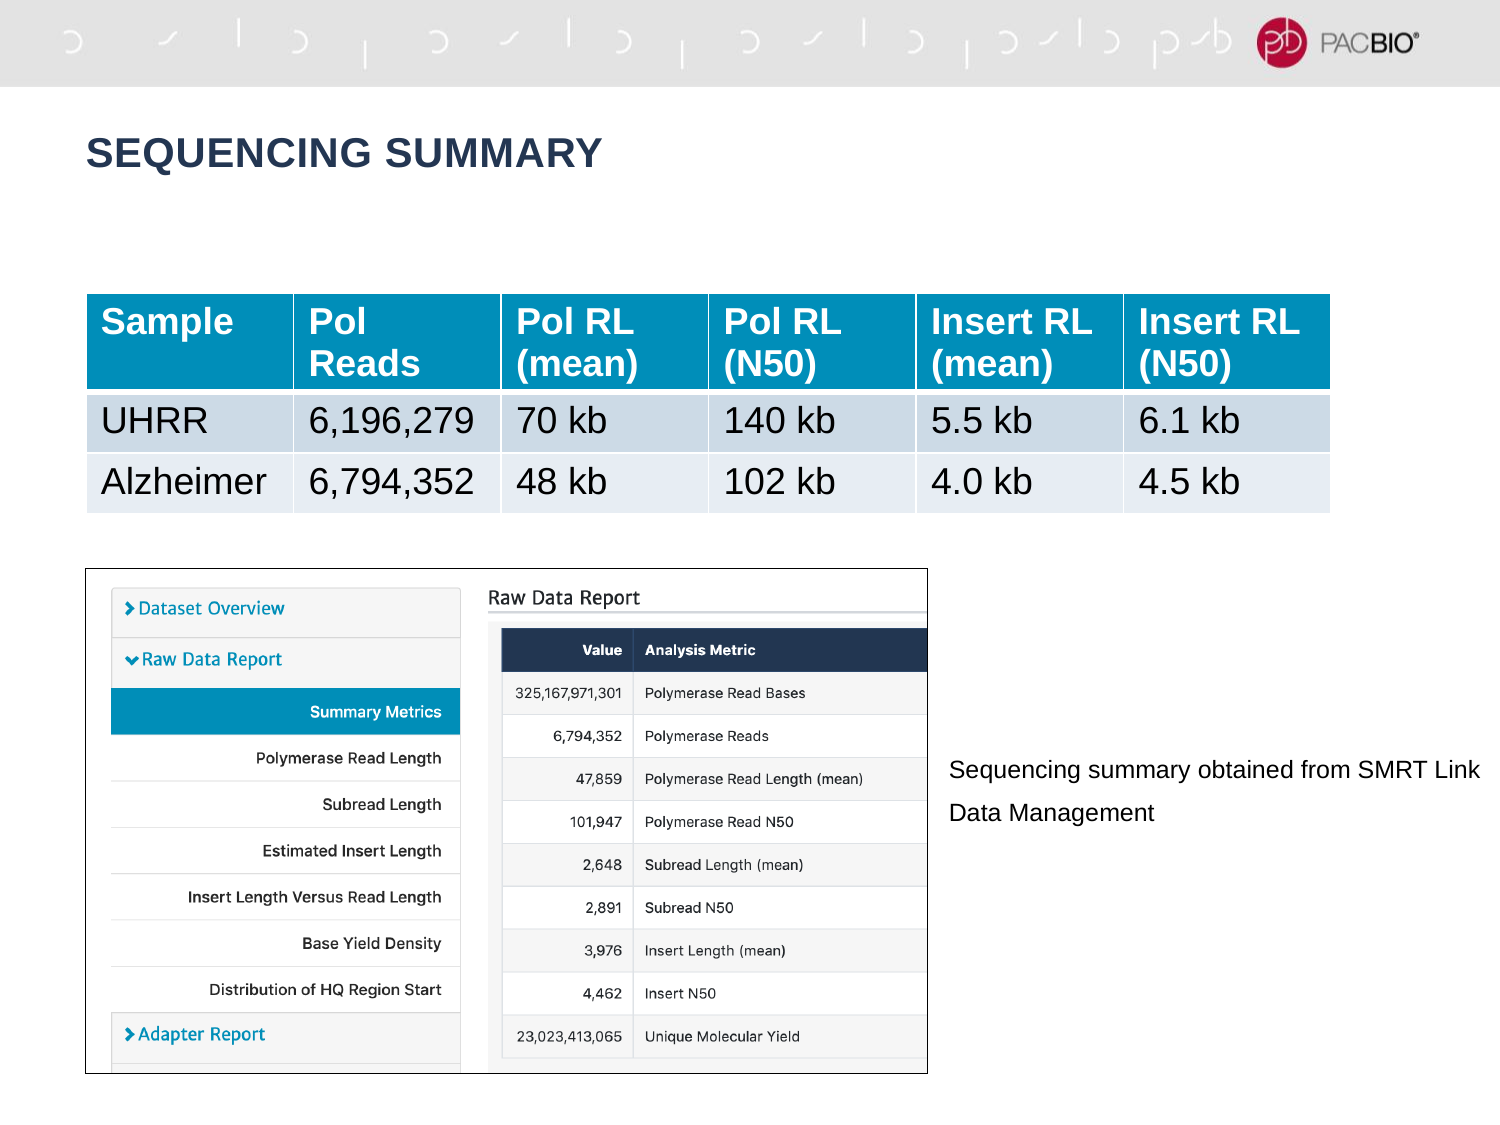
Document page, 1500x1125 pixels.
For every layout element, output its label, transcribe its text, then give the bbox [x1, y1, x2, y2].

title Sequencing summary [85, 118, 1424, 184]
table_header Pol RL (mean) [502, 294, 708, 389]
table_cell 6,794,352 [294, 454, 500, 513]
table_cell 4.0 kb [917, 454, 1123, 513]
table_cell 6.1 kb [1124, 395, 1330, 452]
picture [85, 568, 928, 1074]
table_header Pol RL (N50) [709, 294, 915, 389]
table_header Insert RL (mean) [917, 294, 1123, 389]
table_cell 5.5 kb [917, 395, 1123, 452]
table_cell Alzheimer [87, 454, 293, 513]
table_cell 48 kb [502, 454, 708, 513]
picture [0, 0, 1500, 87]
table_cell 6,196,279 [294, 395, 500, 452]
table_cell 102 kb [709, 454, 915, 513]
table_header Pol Reads [294, 294, 500, 389]
table_cell 70 kb [502, 395, 708, 452]
table_cell 4.5 kb [1124, 454, 1330, 513]
table_header Insert RL (N50) [1124, 294, 1330, 389]
text_box Sequencing summary obtained from SMRT Link Data Management [948, 746, 1500, 897]
table_cell UHRR [87, 395, 293, 452]
table_cell 140 kb [709, 395, 915, 452]
table_header Sample [87, 294, 293, 389]
